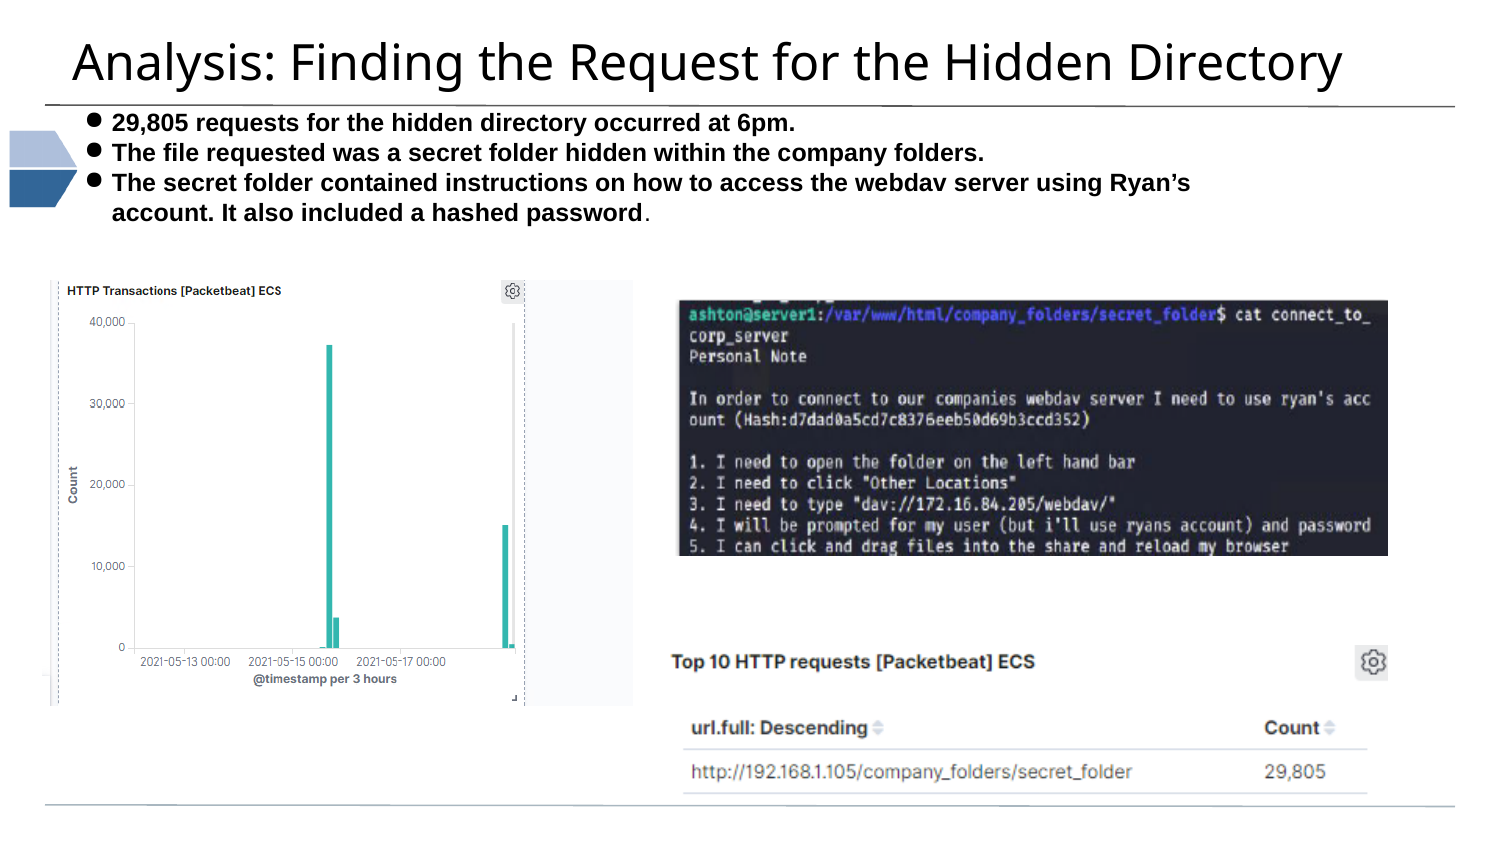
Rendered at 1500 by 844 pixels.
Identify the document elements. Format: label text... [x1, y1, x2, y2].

picture [660, 645, 1388, 799]
picture [674, 299, 1388, 557]
title Analysis: Finding the Request for the Hidden Directory [0, 0, 1500, 88]
picture [7, 122, 78, 212]
subtitle 29,805 requests for the hidden directory occurred at 6pm. The file requested was a secret folder hidden within the company folders. The secret folder contained instructions on how to access the webdav server using Ryan’s account. It also included a hashed password. [0, 91, 1366, 174]
picture [42, 279, 633, 706]
subtitle [0, 174, 675, 320]
